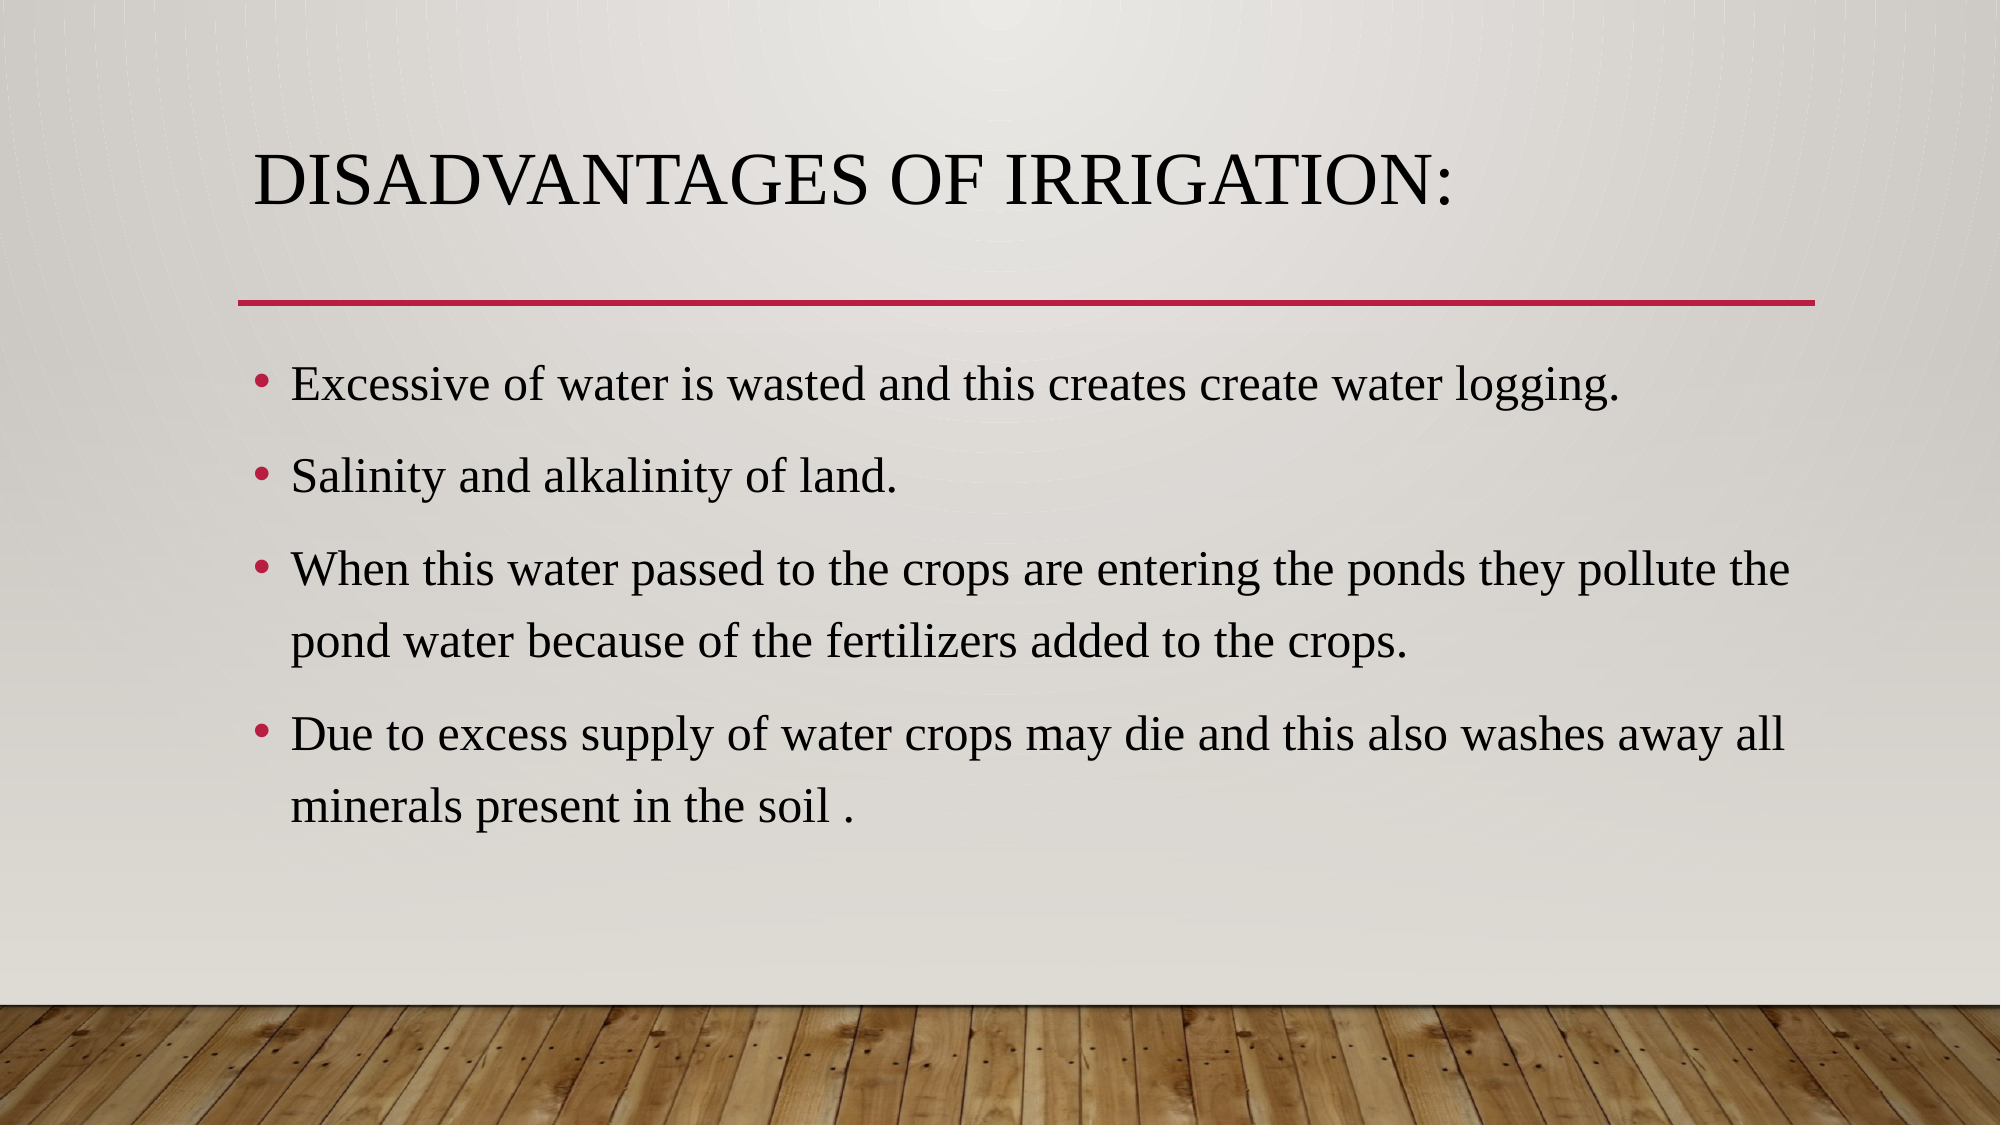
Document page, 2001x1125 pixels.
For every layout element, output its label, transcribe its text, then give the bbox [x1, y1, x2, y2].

picture [0, 1005, 2000, 1125]
title Disadvantages of Irrigation: [238, 131, 1814, 287]
list Excessive of water is wasted and this creates create water logging. Salinity and alkalinity of land. When this water passed to the crops are entering the ponds they pollute the pond water because of the fertilizers added to the crops. Due to excess supply of water crops may die and this also washes away all minerals present in the soil . [238, 330, 1814, 897]
